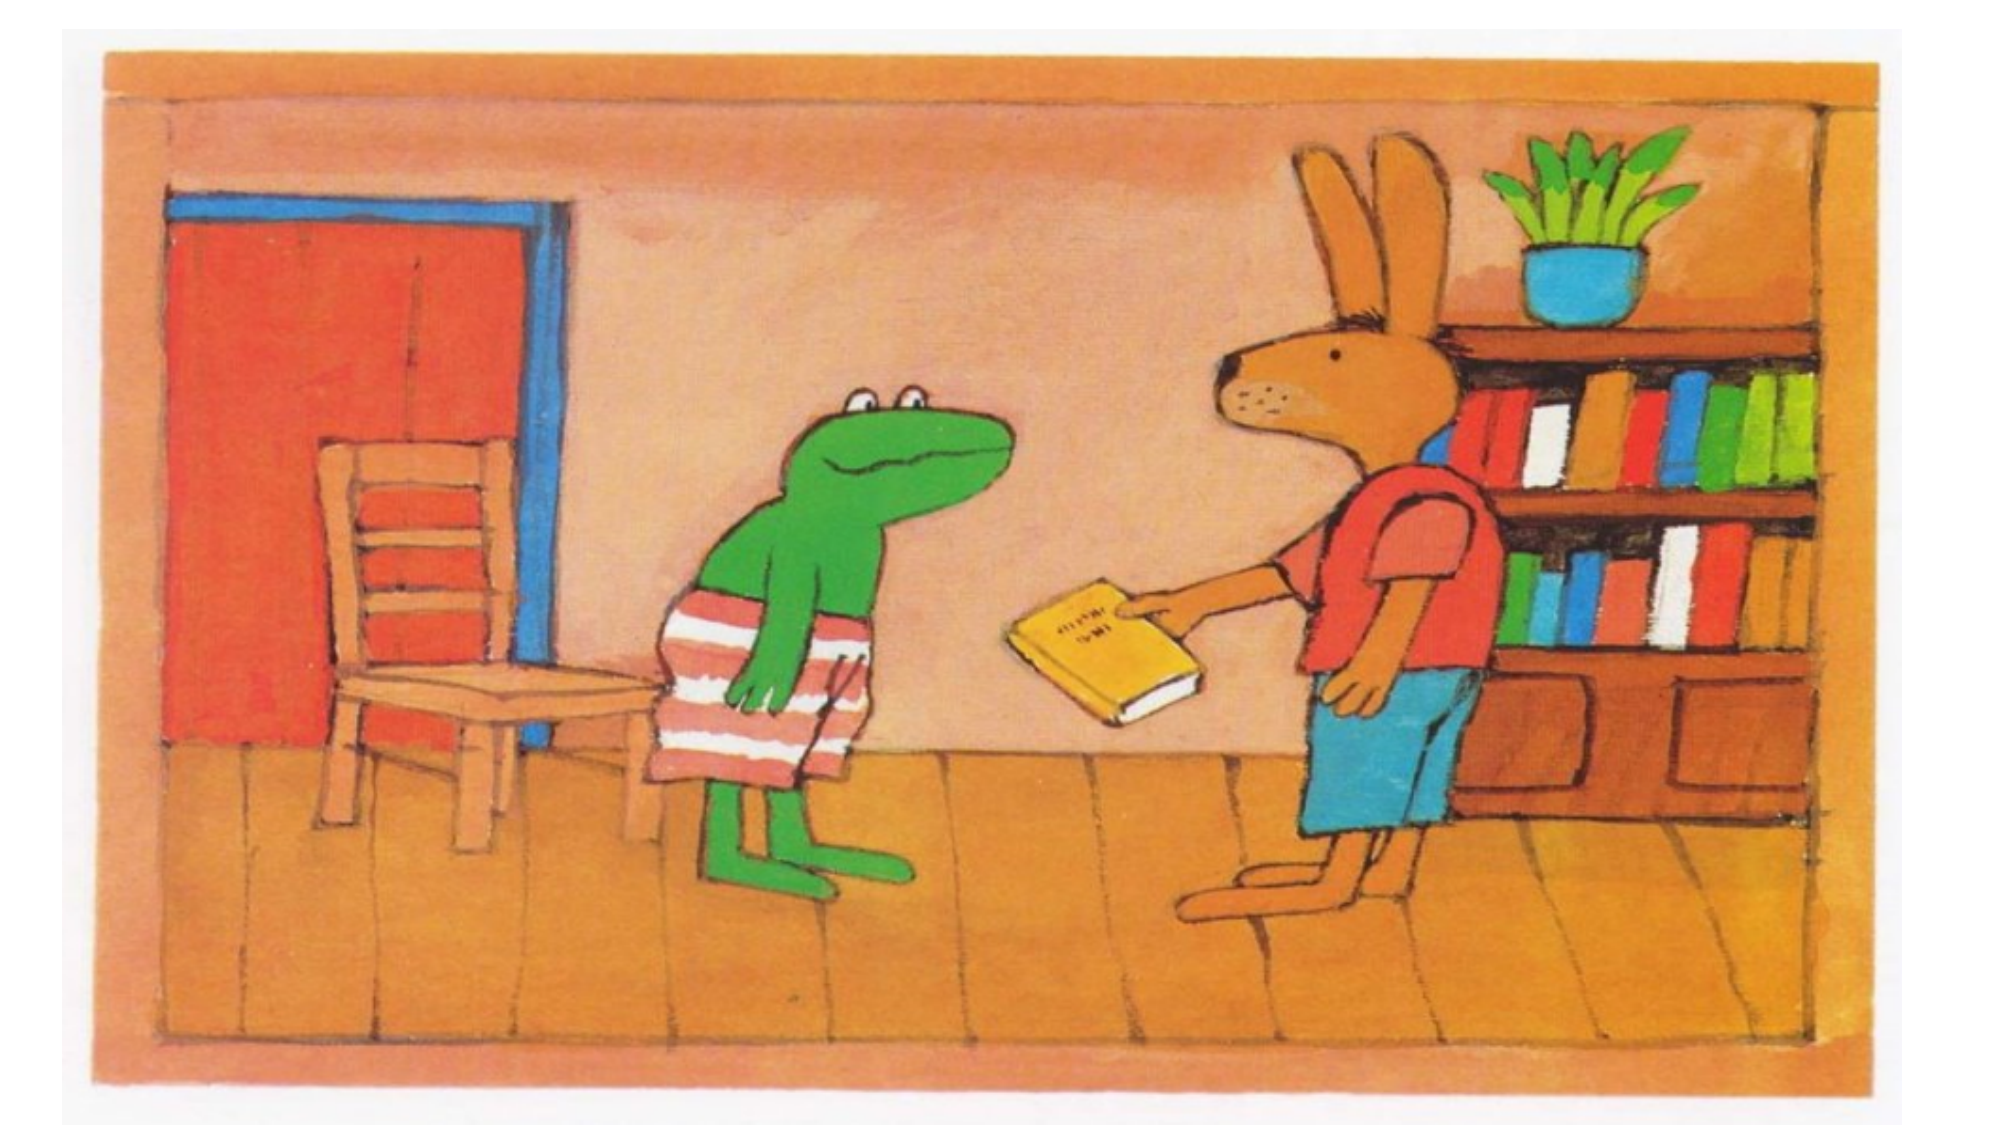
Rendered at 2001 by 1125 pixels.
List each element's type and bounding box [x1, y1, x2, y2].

picture [62, 29, 1902, 1125]
